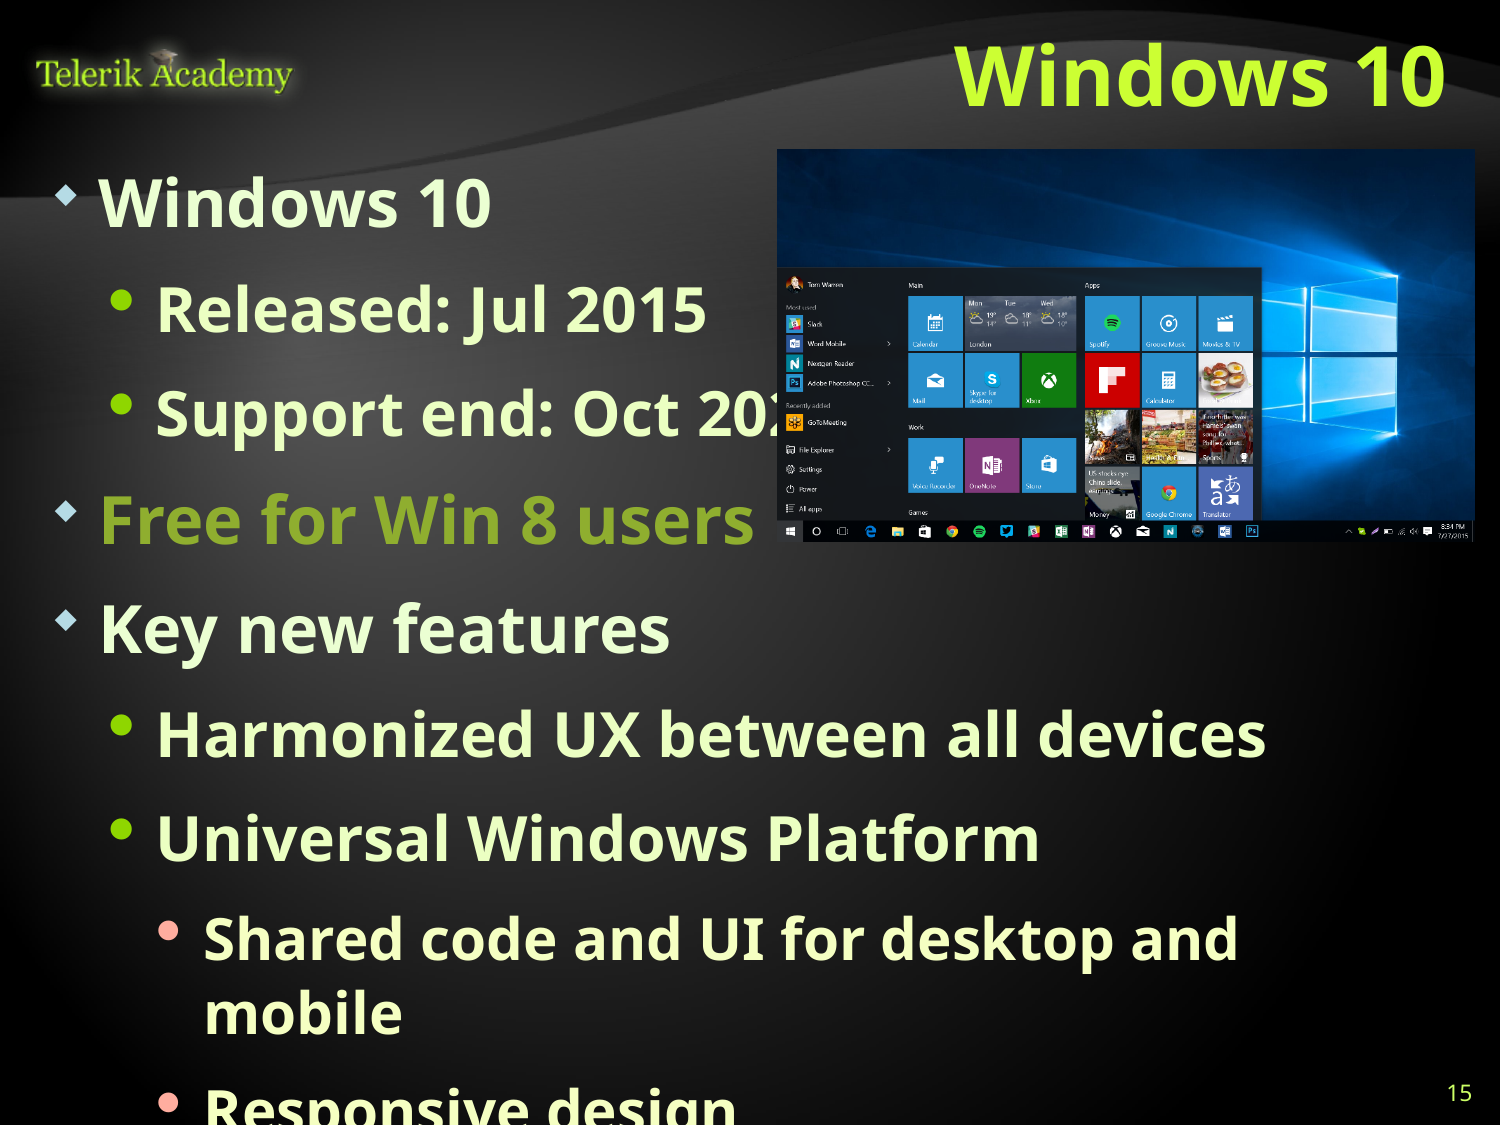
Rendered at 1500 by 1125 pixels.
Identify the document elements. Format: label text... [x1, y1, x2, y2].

slide_number 15 [1412, 1074, 1488, 1113]
list Windows 10 Released: Jul 2015 Support end: Oct 2025 Free for Win 8 users Key new features Harmonized UX between all devices Universal Windows Platform Shared code and UI for desktop and mobile Responsive design [37, 149, 1463, 1100]
title Windows 10 [300, 12, 1463, 149]
picture [0, 0, 1500, 1125]
